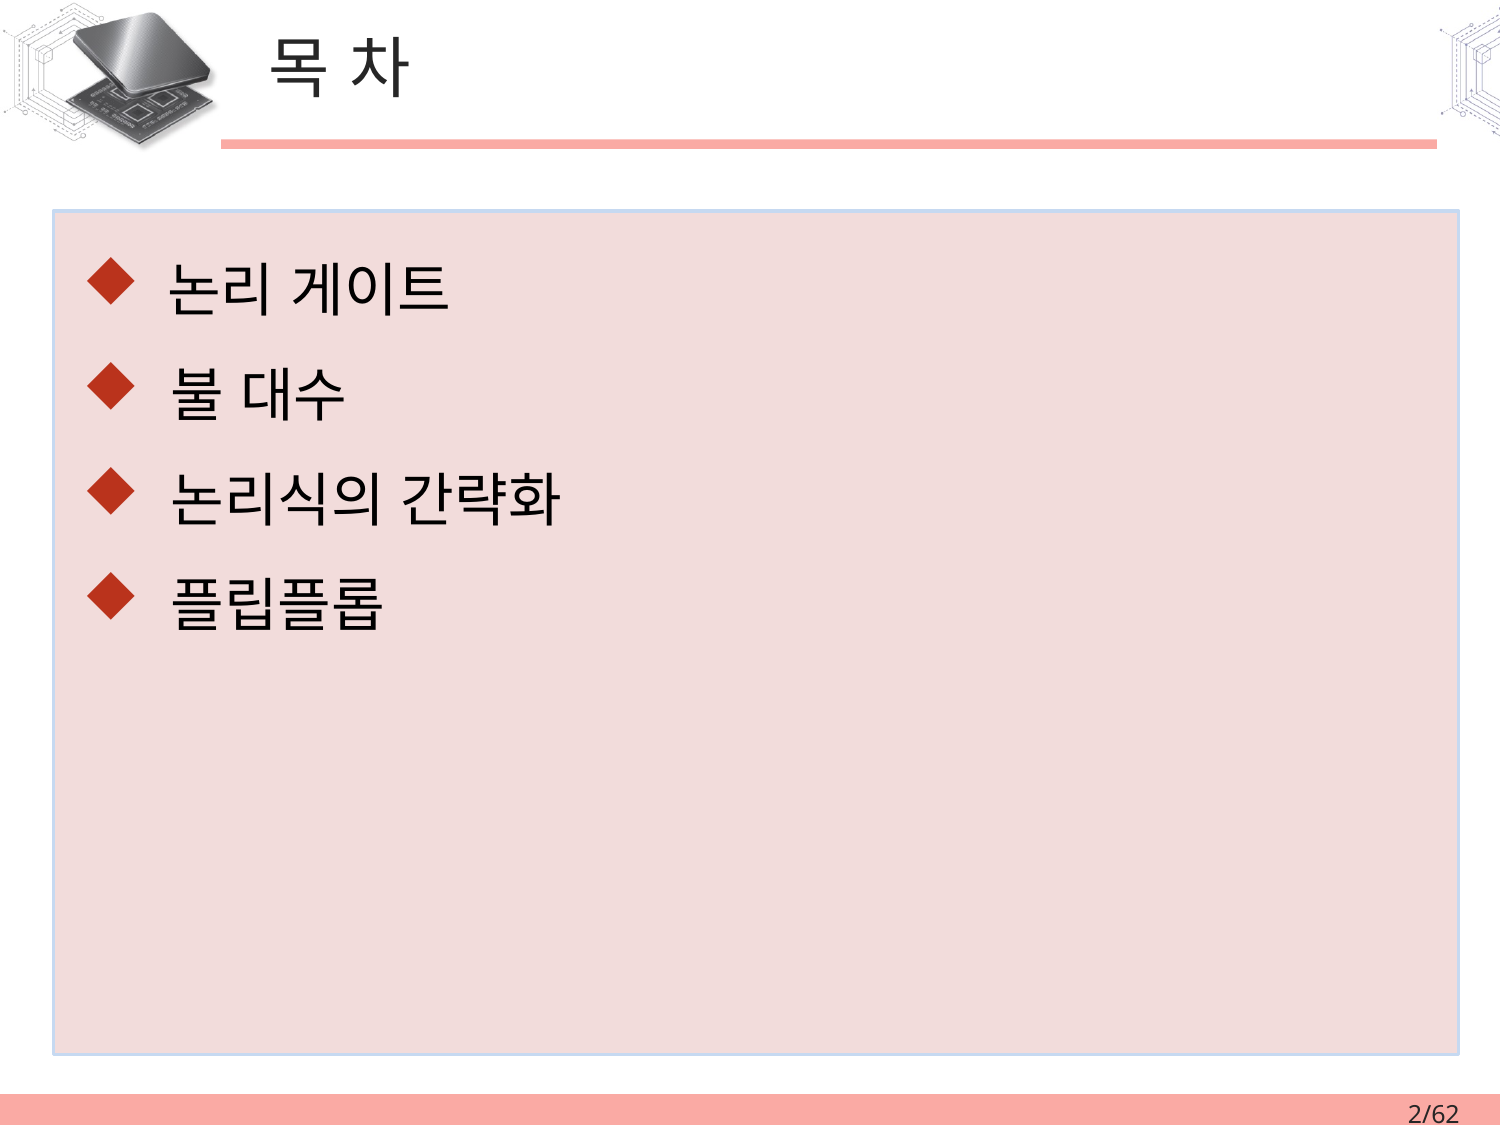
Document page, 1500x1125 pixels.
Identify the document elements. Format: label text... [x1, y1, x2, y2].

title 목 차 [253, 29, 1414, 102]
picture [0, 1, 221, 156]
picture [1437, 0, 1500, 154]
list 논리 게이트 불 대수 논리식의 간략화 플립플롭 [52, 209, 1460, 1056]
